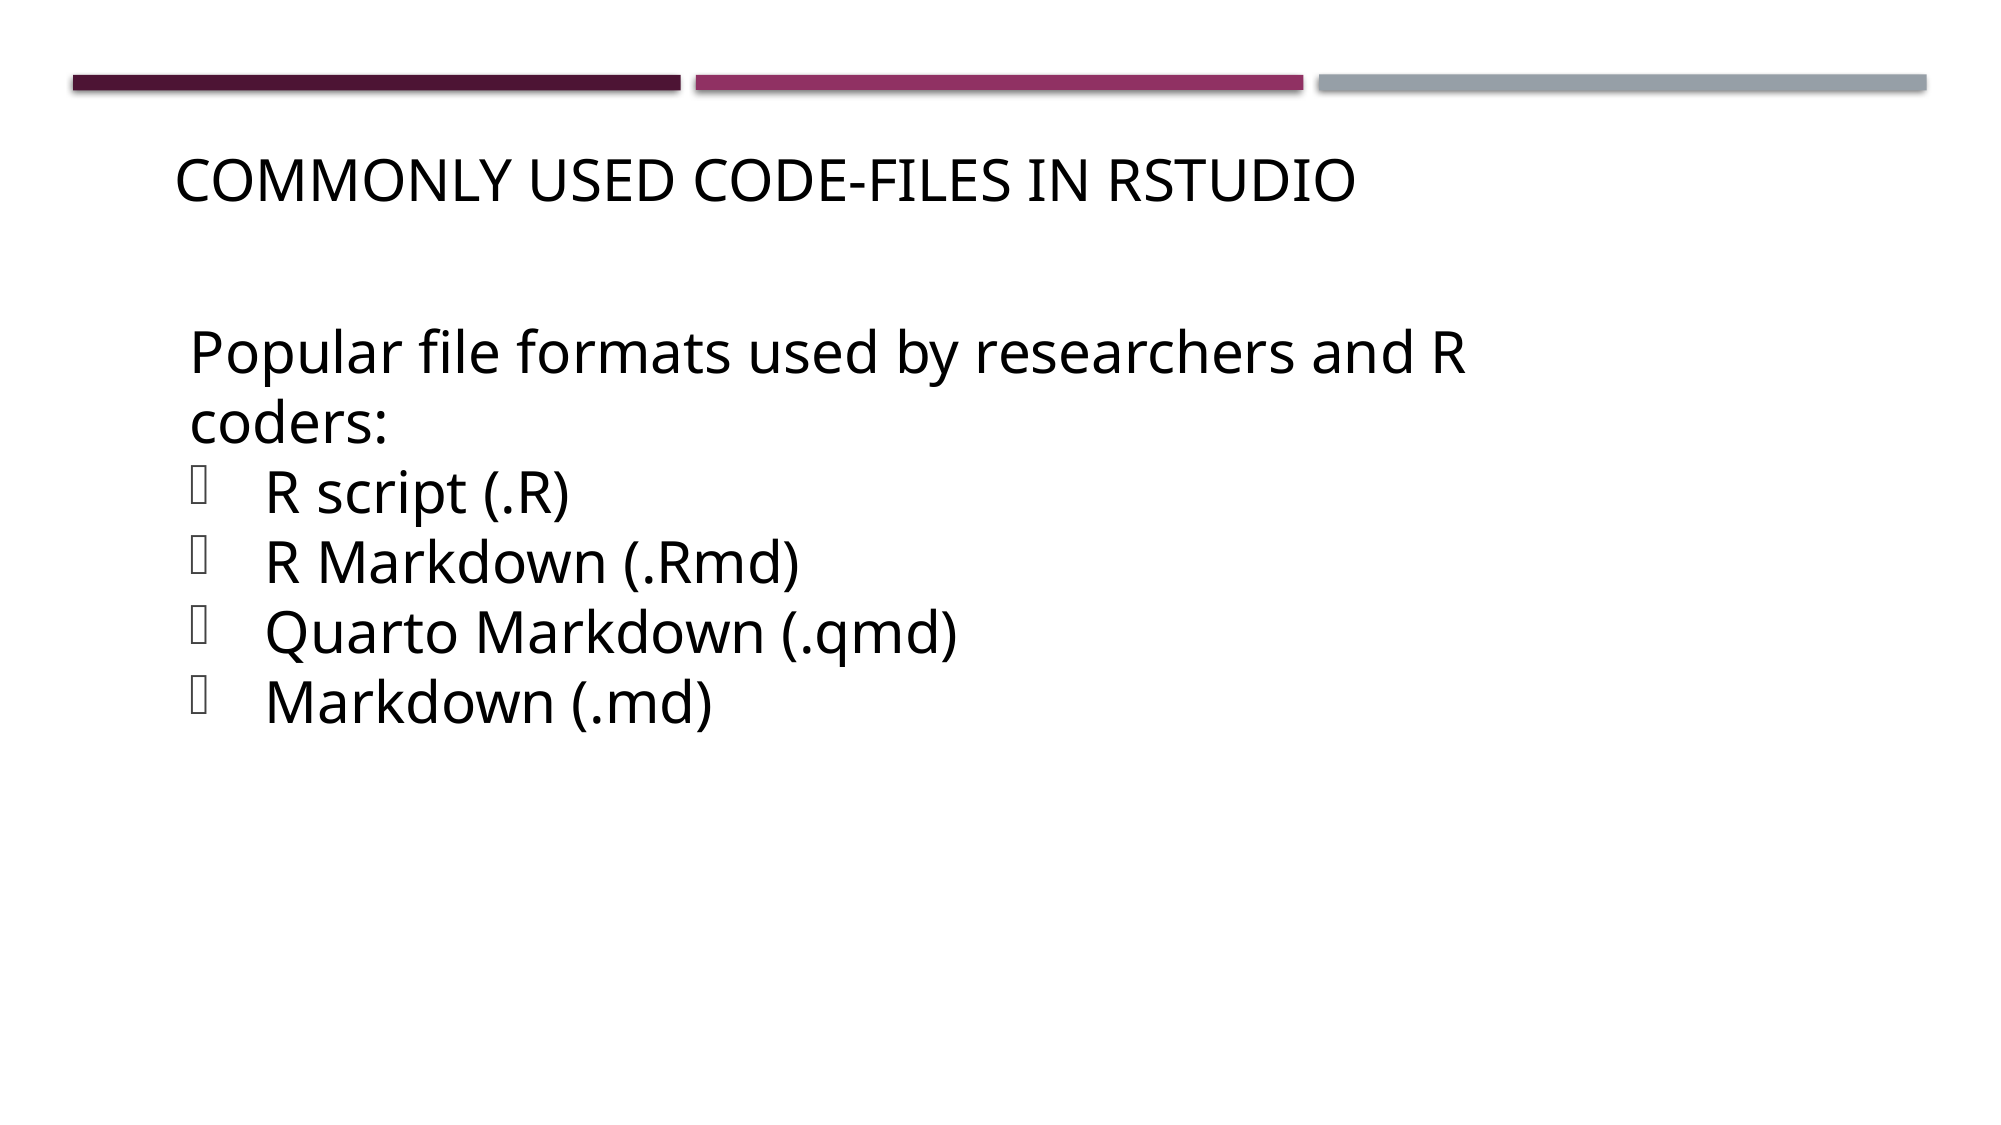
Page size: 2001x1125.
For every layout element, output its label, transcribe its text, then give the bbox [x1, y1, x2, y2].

title Commonly used code-files in rstudio [154, 123, 1600, 260]
list Popular file formats used by researchers and R coders: R script (.R) R Markdown (.Rmd) Quarto Markdown (.qmd) Markdown (.md) [169, 225, 1600, 615]
